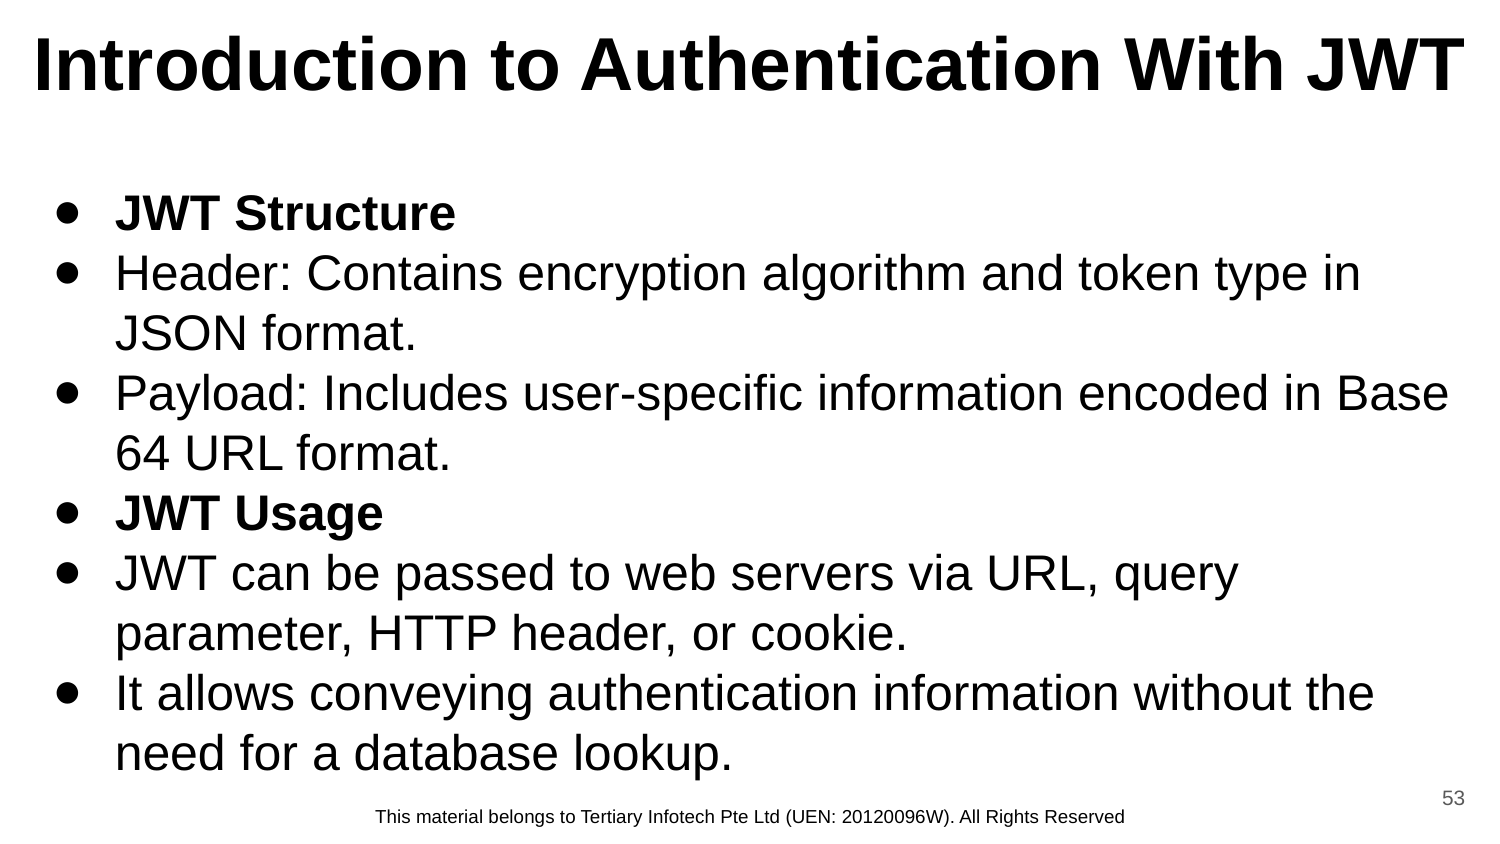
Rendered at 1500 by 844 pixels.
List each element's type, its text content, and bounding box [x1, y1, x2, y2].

list JWT Structure Header: Contains encryption algorithm and token type in JSON format. Payload: Includes user-specific information encoded in Base 64 URL format. JWT Usage JWT can be passed to web servers via URL, query parameter, HTTP header, or cookie. It allows conveying authentication information without the need for a database lookup. [24, 105, 1480, 818]
title Introduction to Authentication With JWT [0, 0, 1500, 94]
text_box 53 [1390, 764, 1480, 830]
